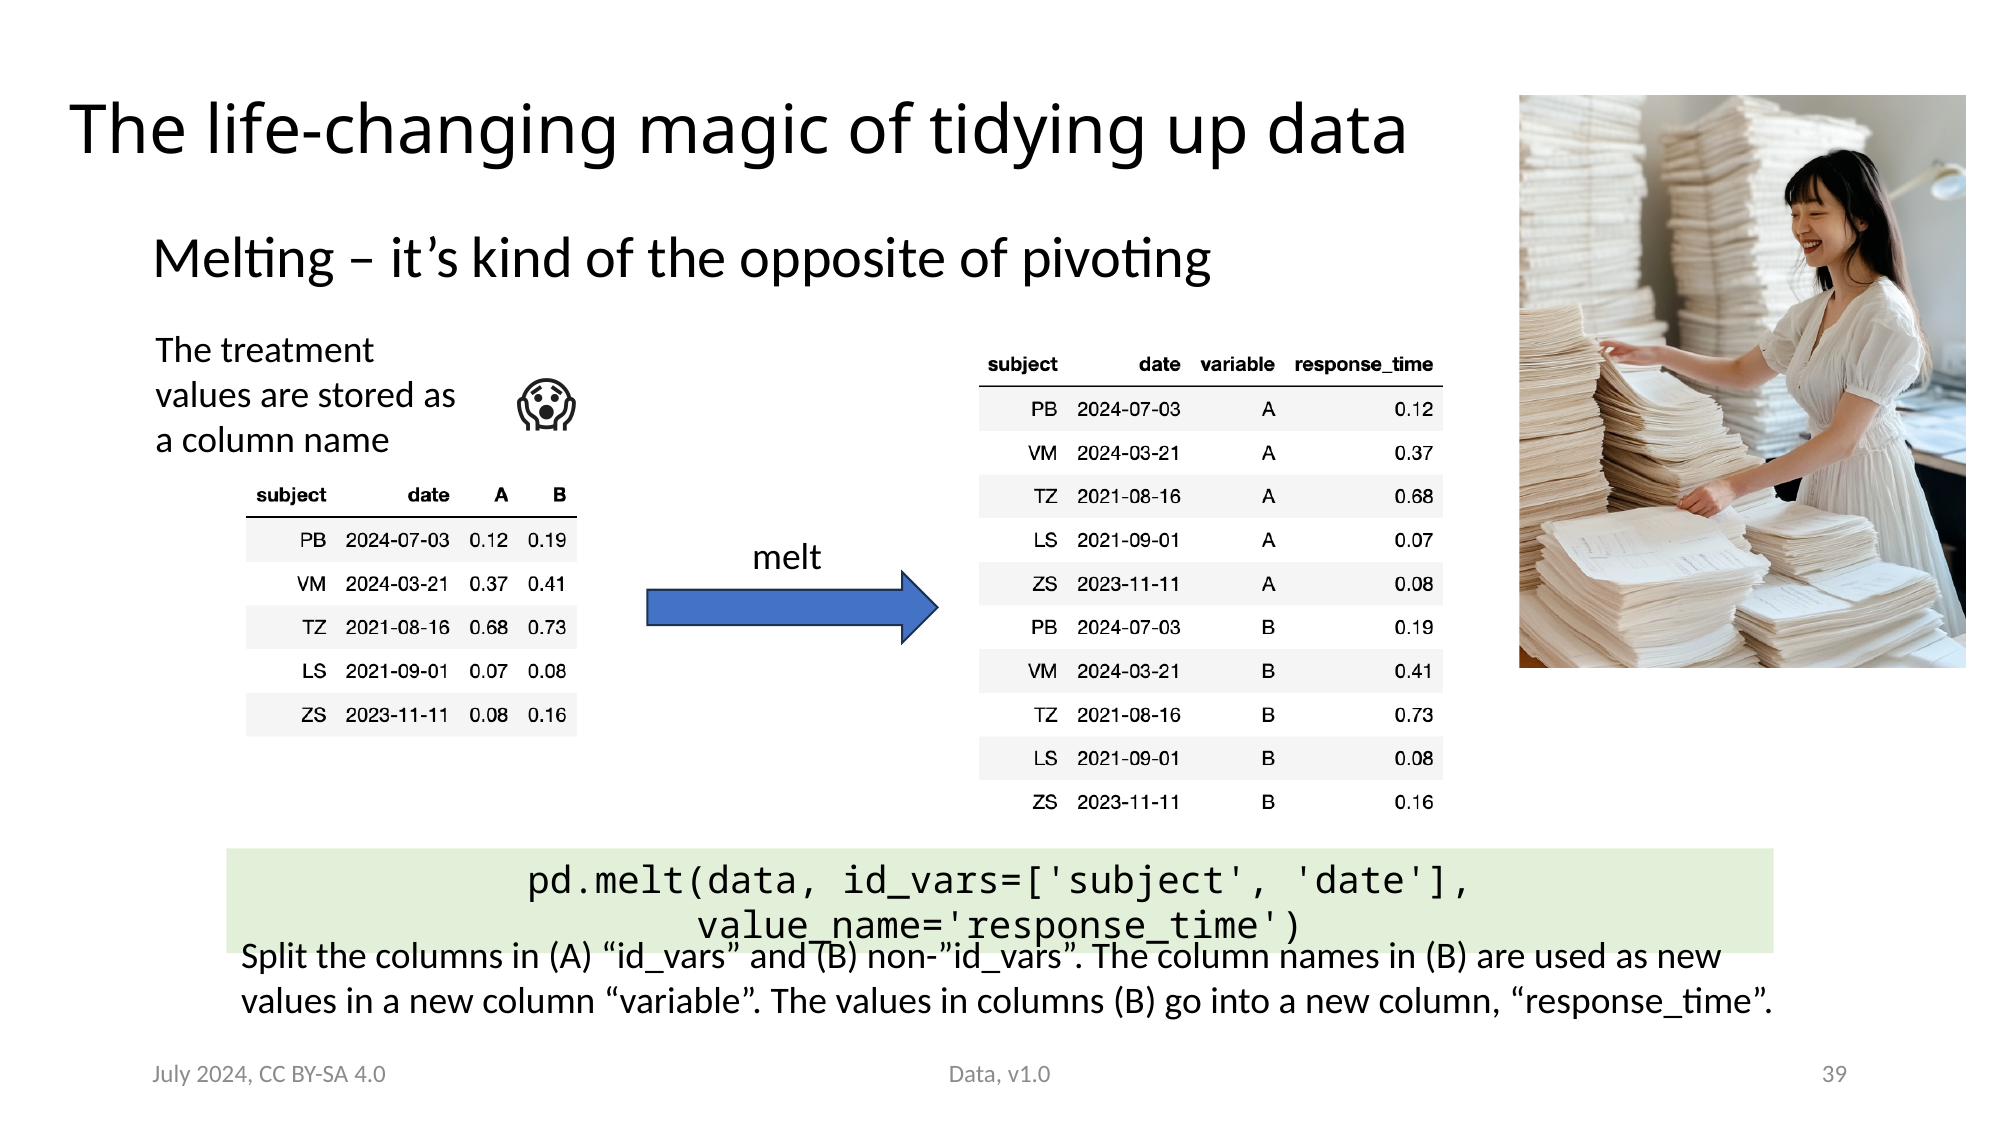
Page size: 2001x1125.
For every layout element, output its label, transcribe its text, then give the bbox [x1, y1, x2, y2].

picture [246, 469, 588, 746]
slide_number 39 [1412, 1042, 1863, 1103]
text_box Split the columns in (A) “id_vars” and (B) non-”id_vars”. The column names in (B) are used as new values in a new column “variable”. The values in columns (B) go into a new column, “response_time”. [226, 923, 1804, 1028]
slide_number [137, 1042, 588, 1103]
text_box pd.melt(data, id_vars=['subject', 'date'], value_name='response_time') [226, 848, 1774, 923]
text_box [646, 585, 940, 646]
picture [979, 339, 1451, 830]
footer Data, v1.0 [662, 1042, 1338, 1103]
title The life-changing magic of tidying up data [55, 56, 1556, 206]
text_box melt [650, 524, 924, 585]
text_box 😱 [501, 359, 608, 445]
text_box The treatment values are stored as a column name [140, 317, 492, 468]
picture [1519, 95, 1966, 668]
list Melting – it’s kind of the opposite of pivoting [137, 219, 1863, 1014]
